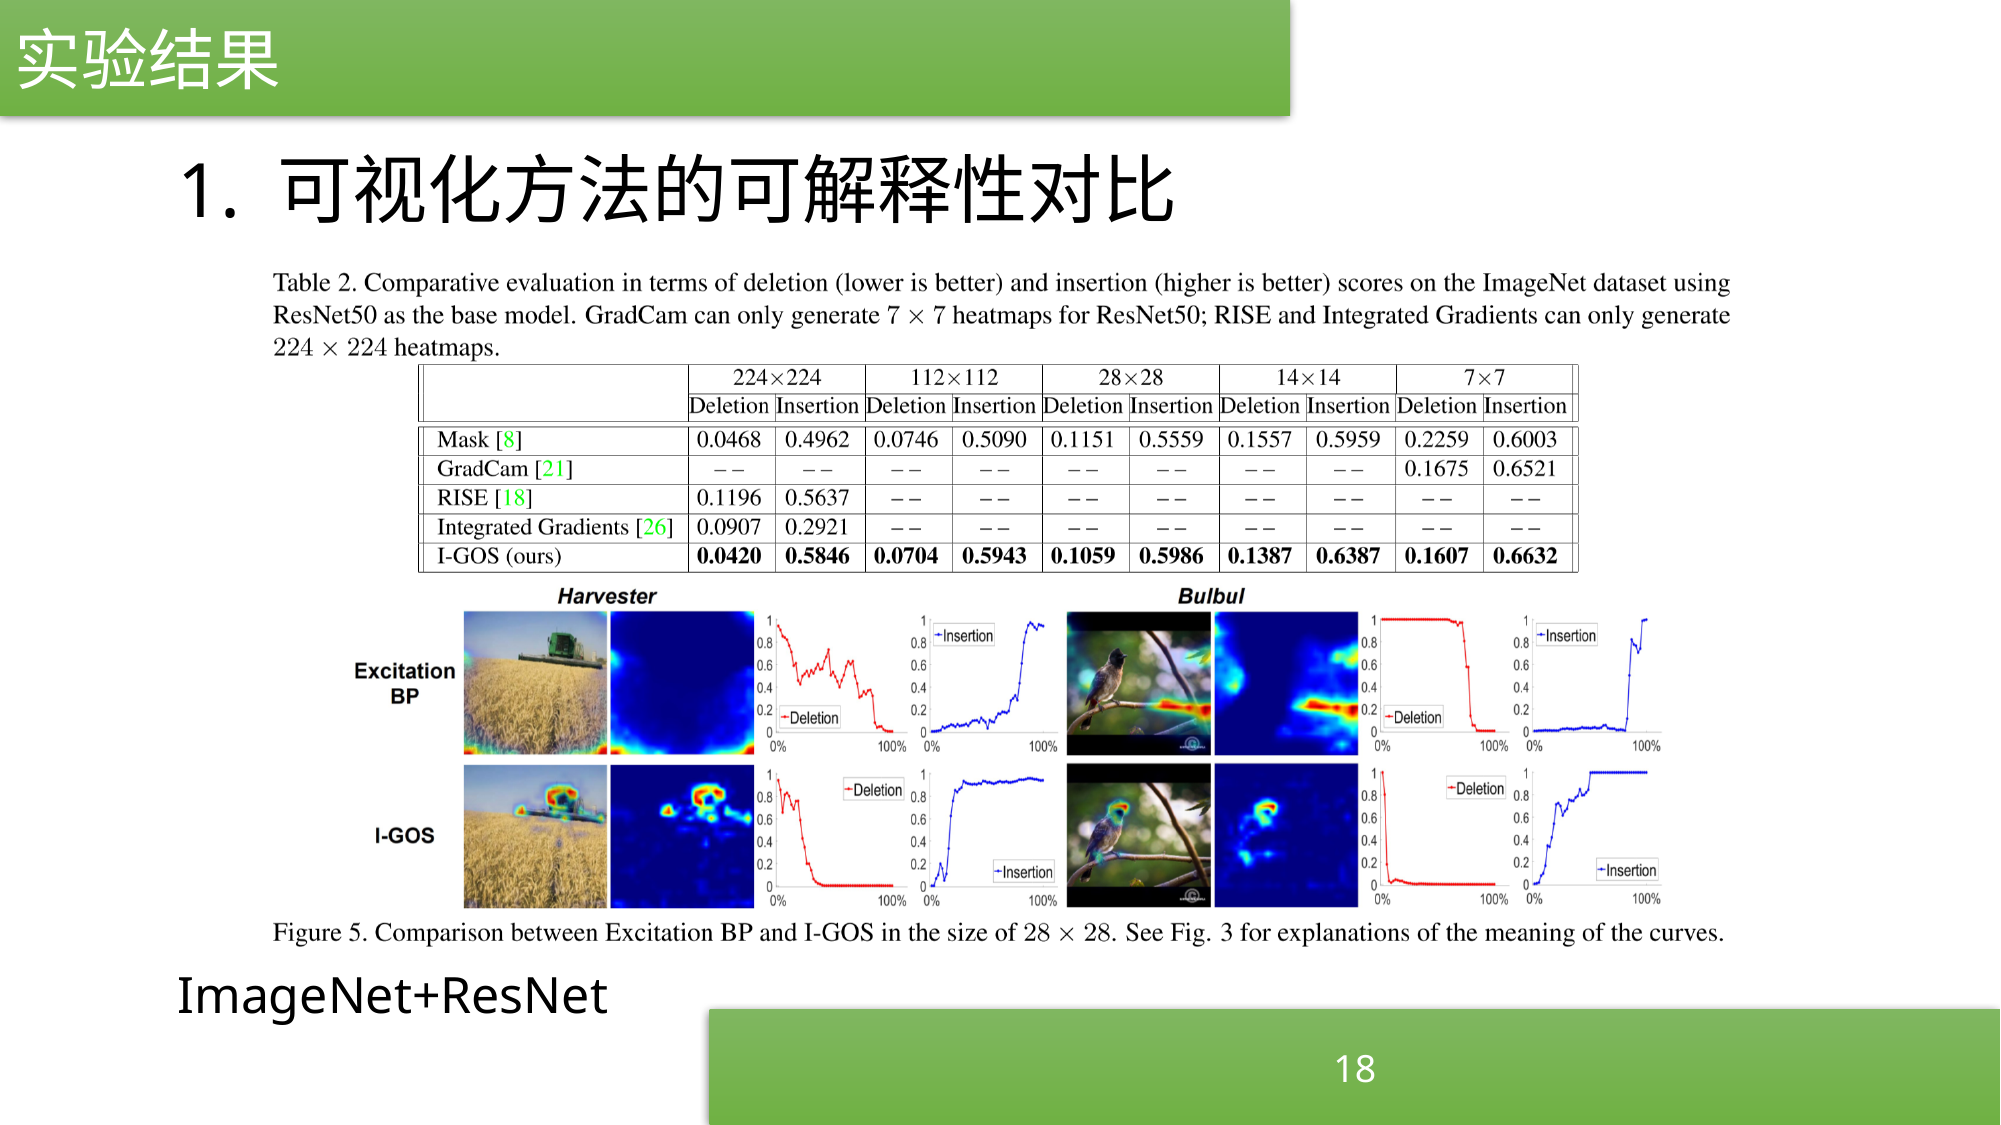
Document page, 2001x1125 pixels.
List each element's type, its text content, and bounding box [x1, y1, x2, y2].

text_box 实验结果 [0, 0, 1291, 116]
text_box ImageNet+ResNet [162, 956, 1464, 1032]
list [241, 252, 1759, 980]
text_box 18 [709, 1009, 2000, 1125]
text_box 1. 可视化方法的可解释性对比 [162, 84, 1888, 303]
